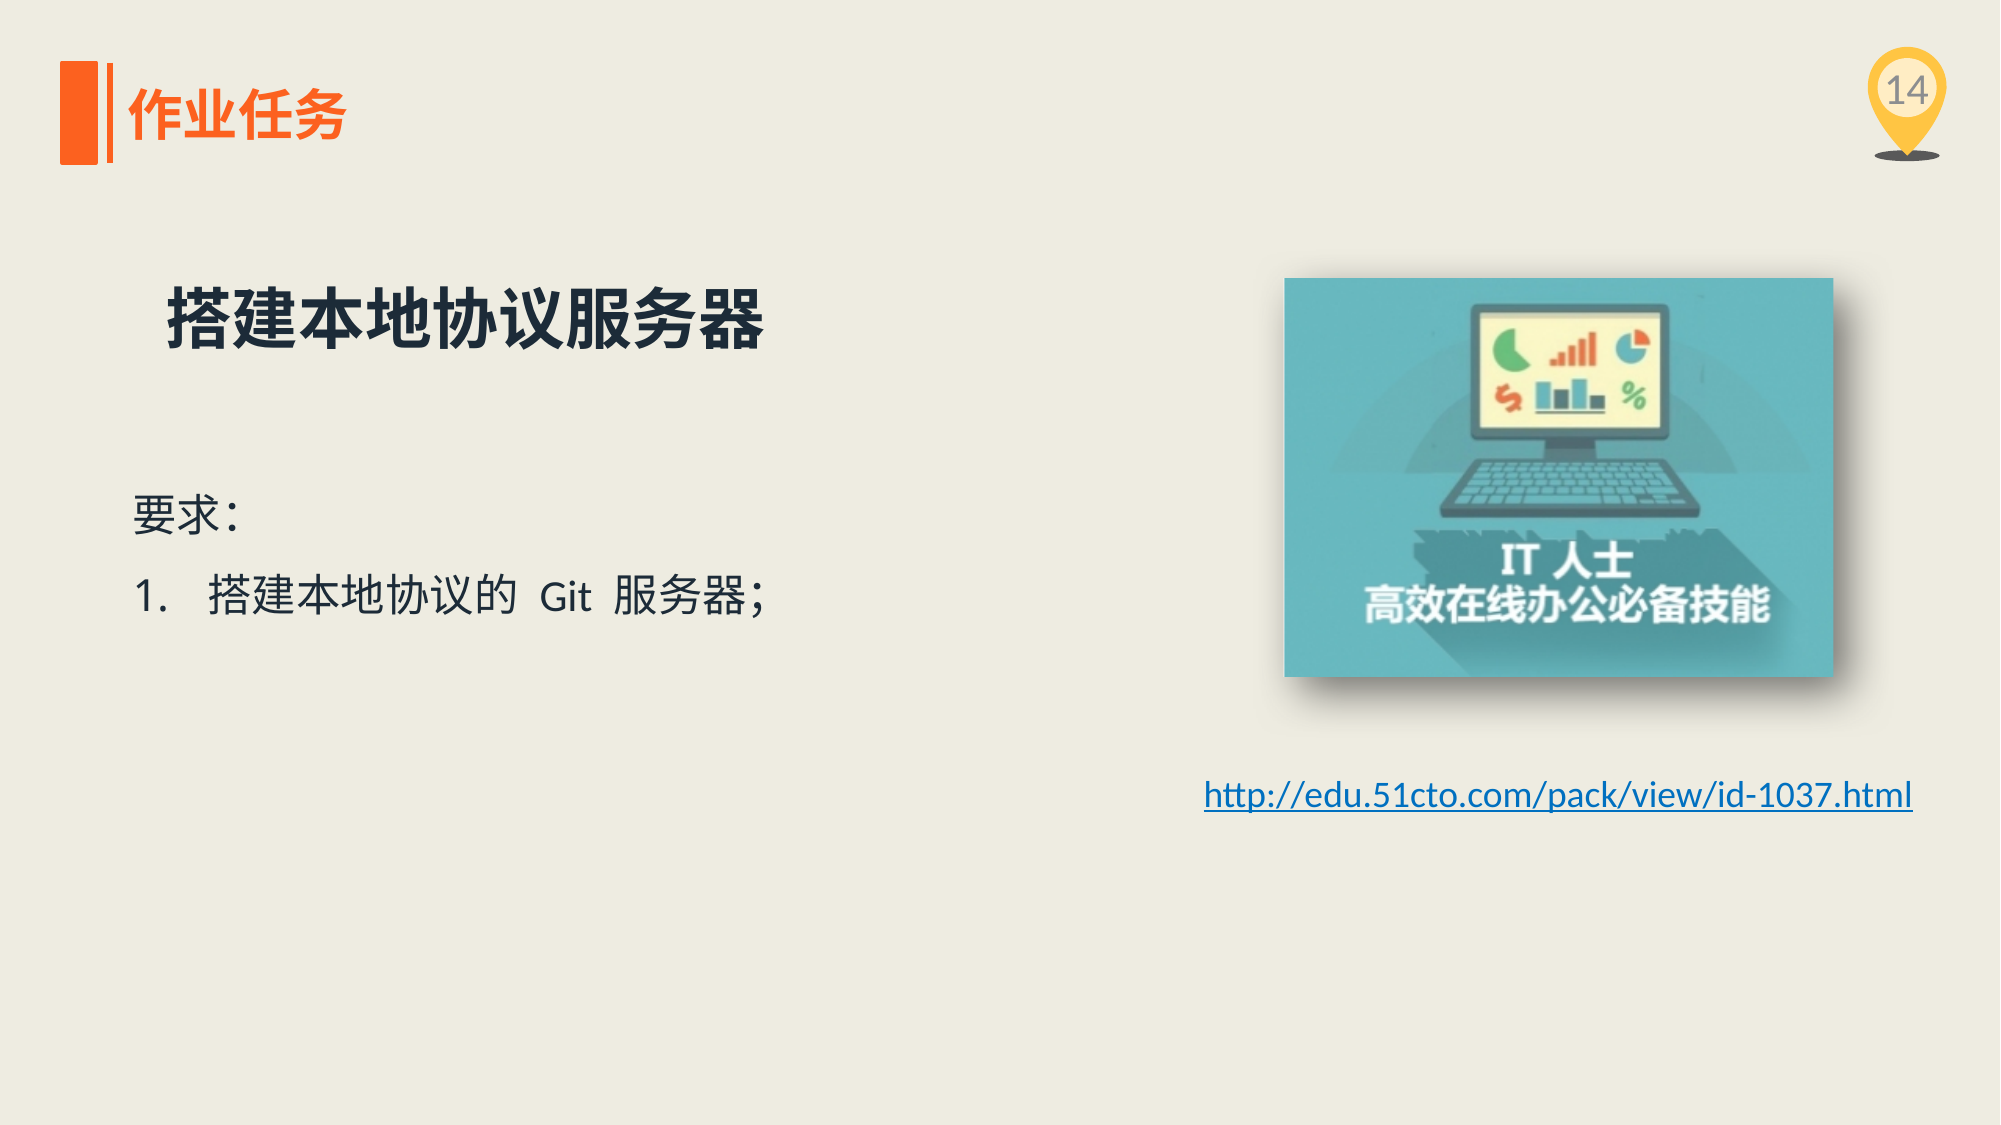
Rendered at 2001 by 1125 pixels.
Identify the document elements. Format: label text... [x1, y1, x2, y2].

slide_number 14 [1673, 57, 2000, 118]
text_box 作业任务 [115, 72, 577, 154]
text_box [60, 61, 98, 165]
text_box 要求： 搭建本地协议的 Git 服务器； [117, 453, 1266, 629]
text_box http://edu.51cto.com/pack/view/id-1037.html [1188, 762, 1928, 823]
picture [1283, 278, 1834, 677]
text_box 搭建本地协议服务器 [150, 269, 781, 365]
